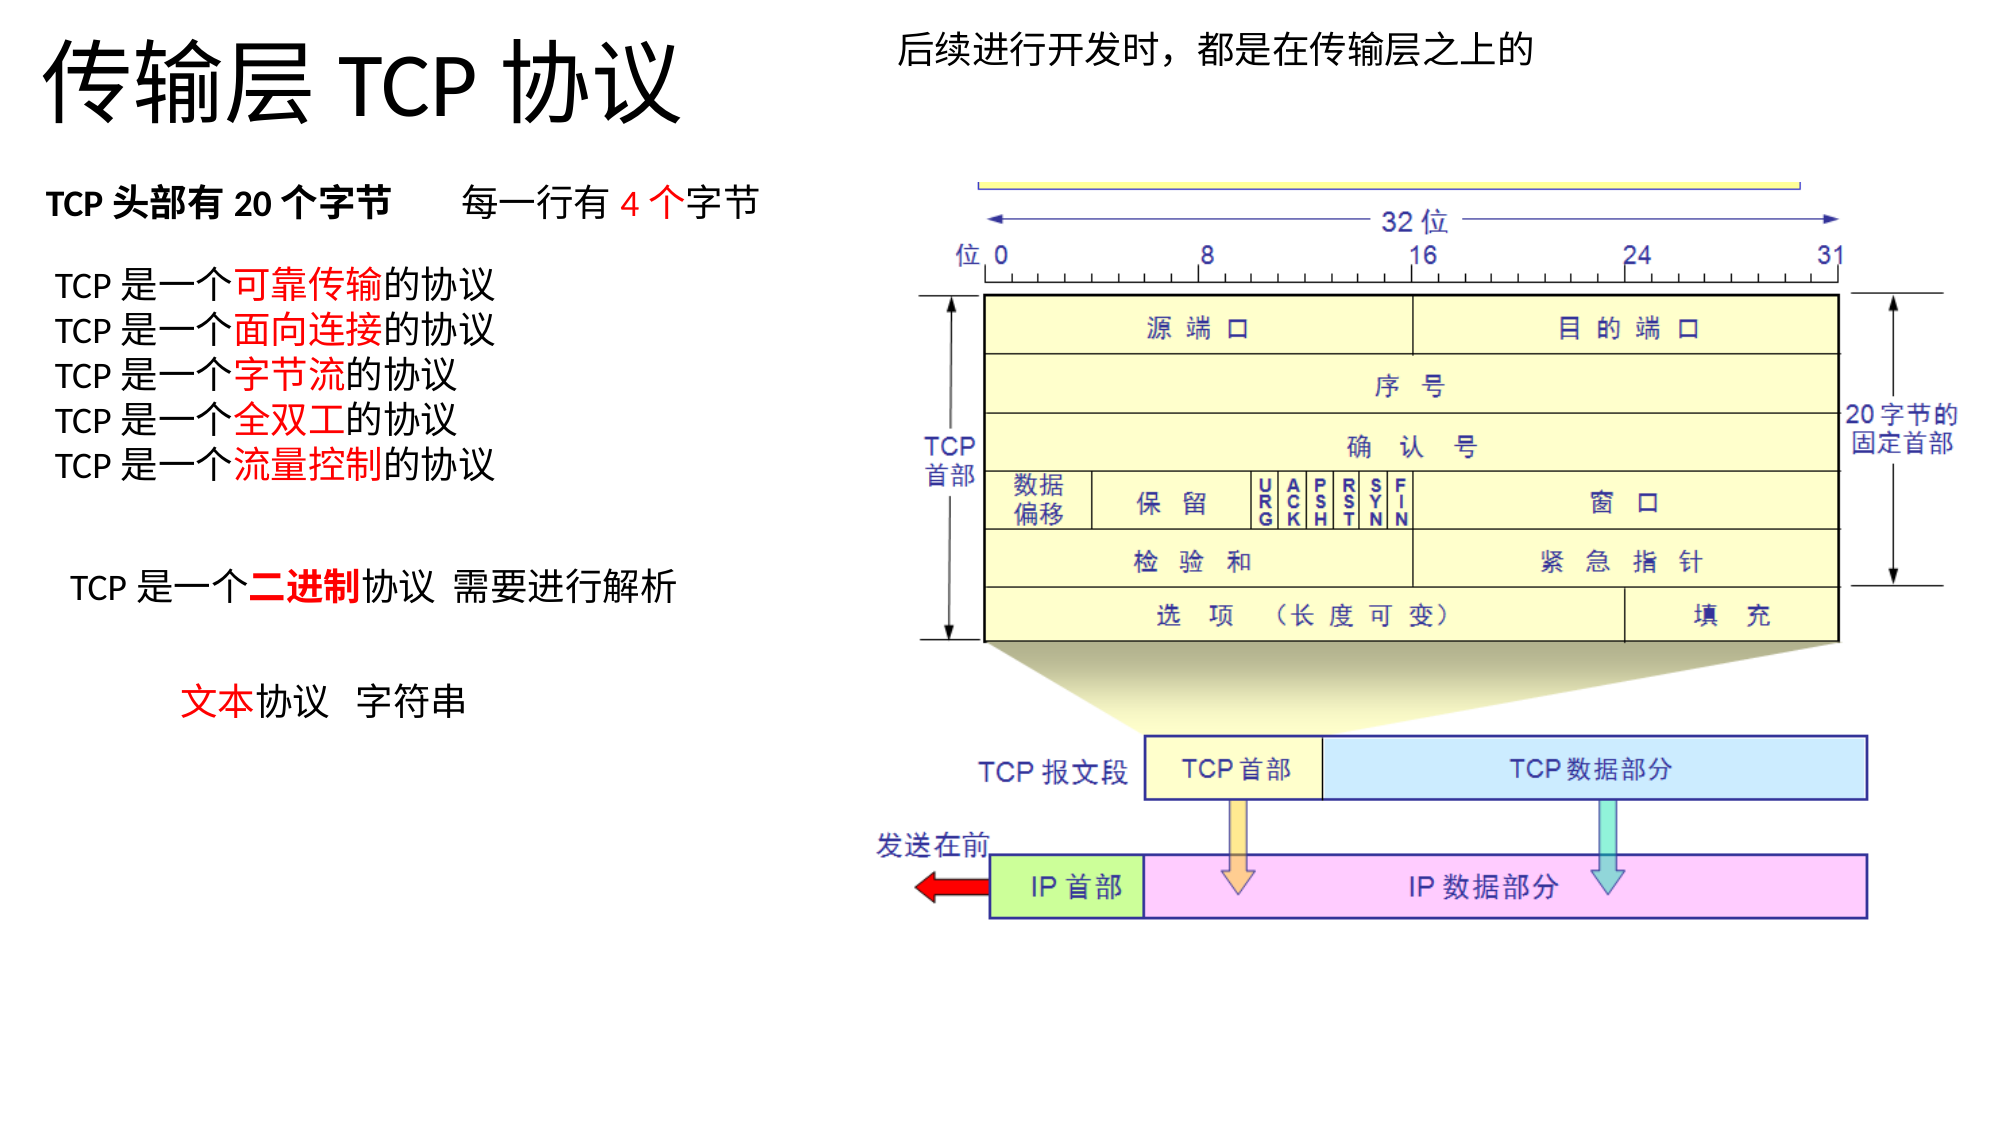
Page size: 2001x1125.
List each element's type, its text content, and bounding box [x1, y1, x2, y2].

text_box 后续进行开发时，都是在传输层之上的 [882, 18, 1569, 79]
picture [843, 181, 1967, 922]
text_box 文本协议 字符串 [165, 670, 656, 731]
text_box TCP头部有20个字节 [31, 171, 409, 232]
text_box TCP是一个二进制协议 需要进行解析 [55, 555, 776, 615]
text_box TCP是一个可靠传输的协议 TCP是一个面向连接的协议 TCP是一个字节流的协议 TCP是一个全双工的协议 TCP是一个流量控制的协议 [40, 253, 511, 493]
text_box 每一行有4个字节 [446, 171, 776, 232]
title 传输层TCP协议 [26, 0, 1752, 196]
